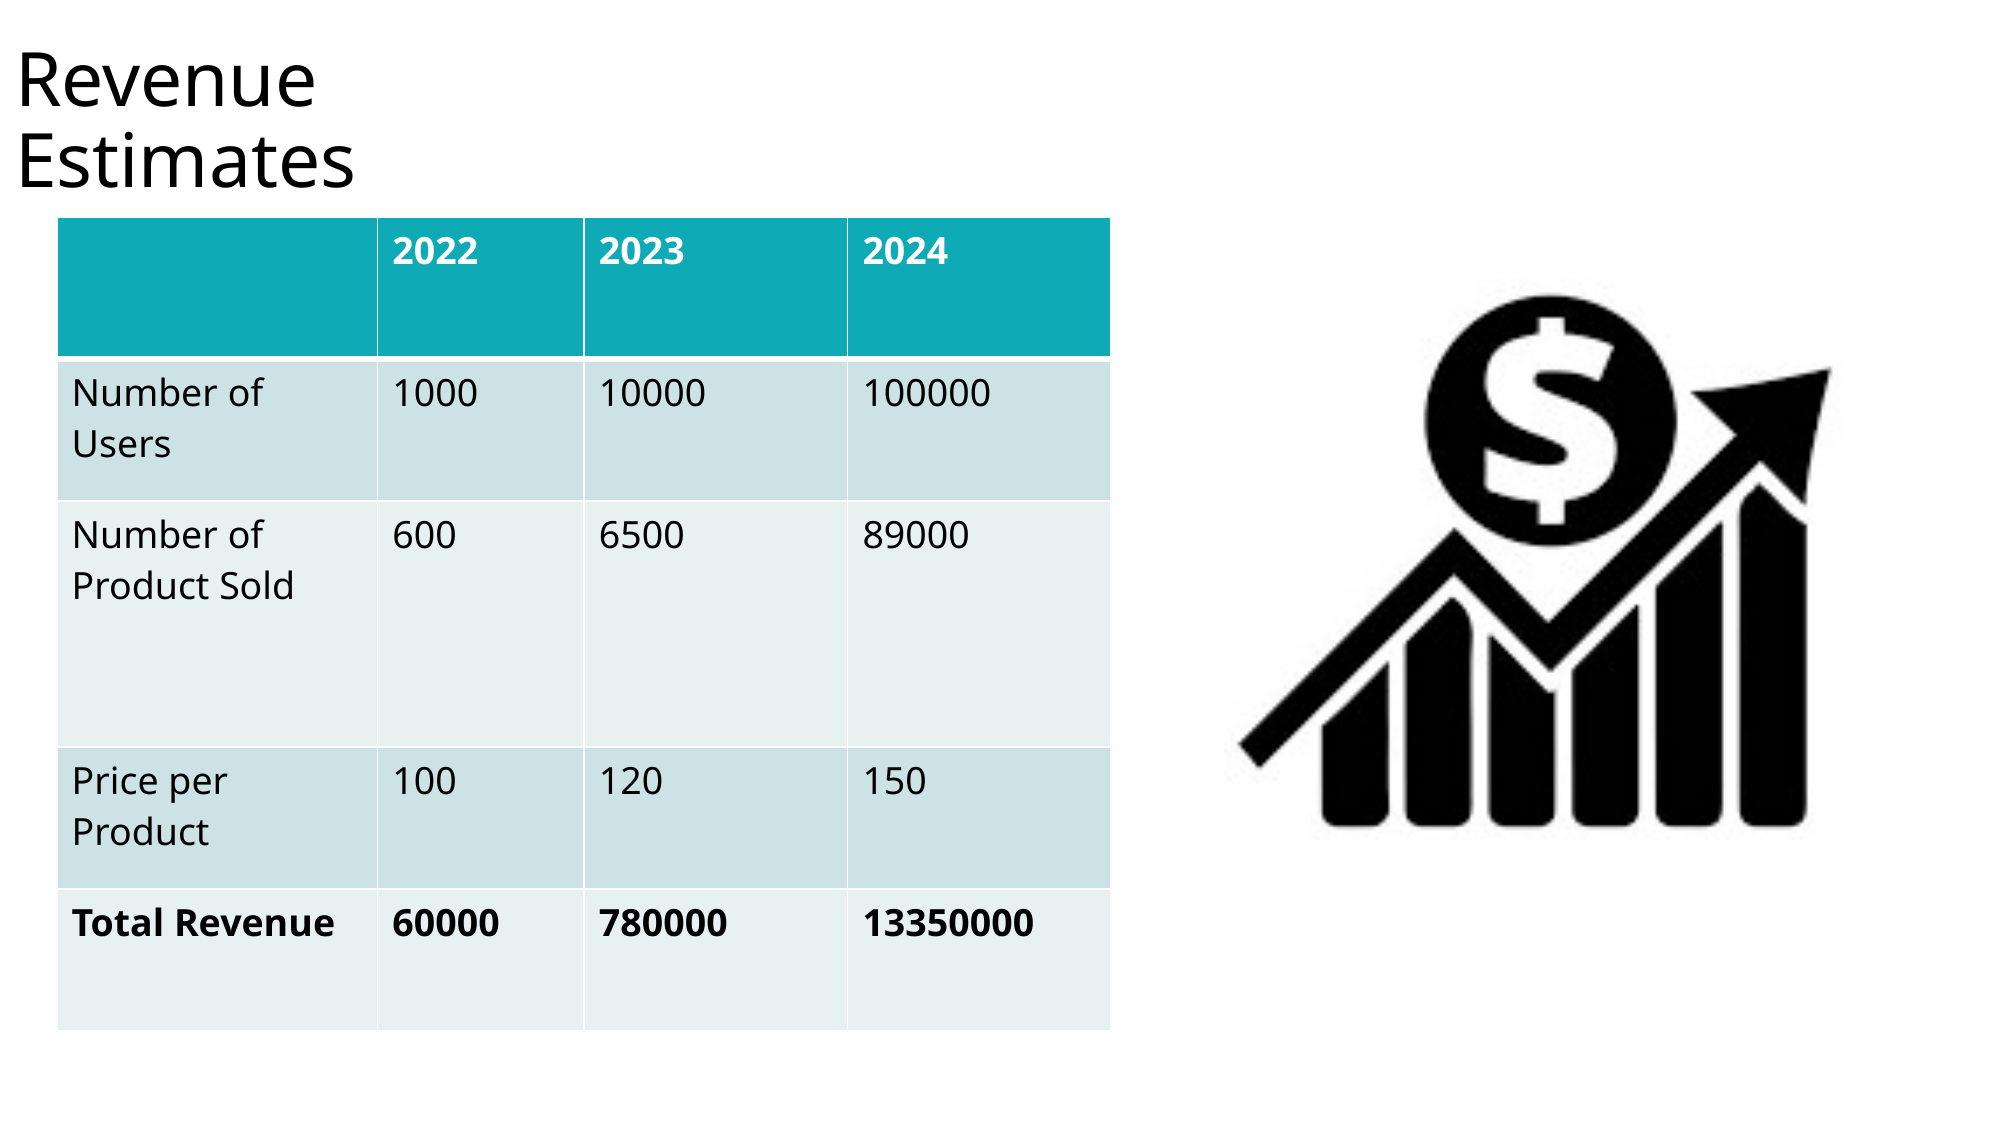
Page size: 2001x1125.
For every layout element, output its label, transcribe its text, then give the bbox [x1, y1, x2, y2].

table_cell 120 [585, 748, 847, 888]
table_cell Number of Product Sold [58, 502, 377, 746]
picture [1141, 168, 1931, 957]
table_cell 6500 [585, 502, 847, 746]
table_header [58, 218, 377, 356]
table_cell 100 [378, 748, 583, 888]
table_cell 89000 [848, 502, 1110, 746]
title Revenue Estimates [0, 14, 606, 232]
table_cell 150 [848, 748, 1110, 888]
table_cell 13350000 [848, 890, 1110, 1030]
table_cell 780000 [585, 890, 847, 1030]
table_cell 60000 [378, 890, 583, 1030]
table_cell 100000 [848, 362, 1110, 500]
table_cell 600 [378, 502, 583, 746]
table_cell 10000 [585, 362, 847, 500]
table_cell Total Revenue [58, 890, 377, 1030]
table_header 2022 [378, 218, 583, 356]
table_header 2023 [585, 218, 847, 356]
table_cell 1000 [378, 362, 583, 500]
table_cell Number of Users [58, 362, 377, 500]
table_header 2024 [848, 218, 1110, 356]
table_cell Price per Product [58, 748, 377, 888]
